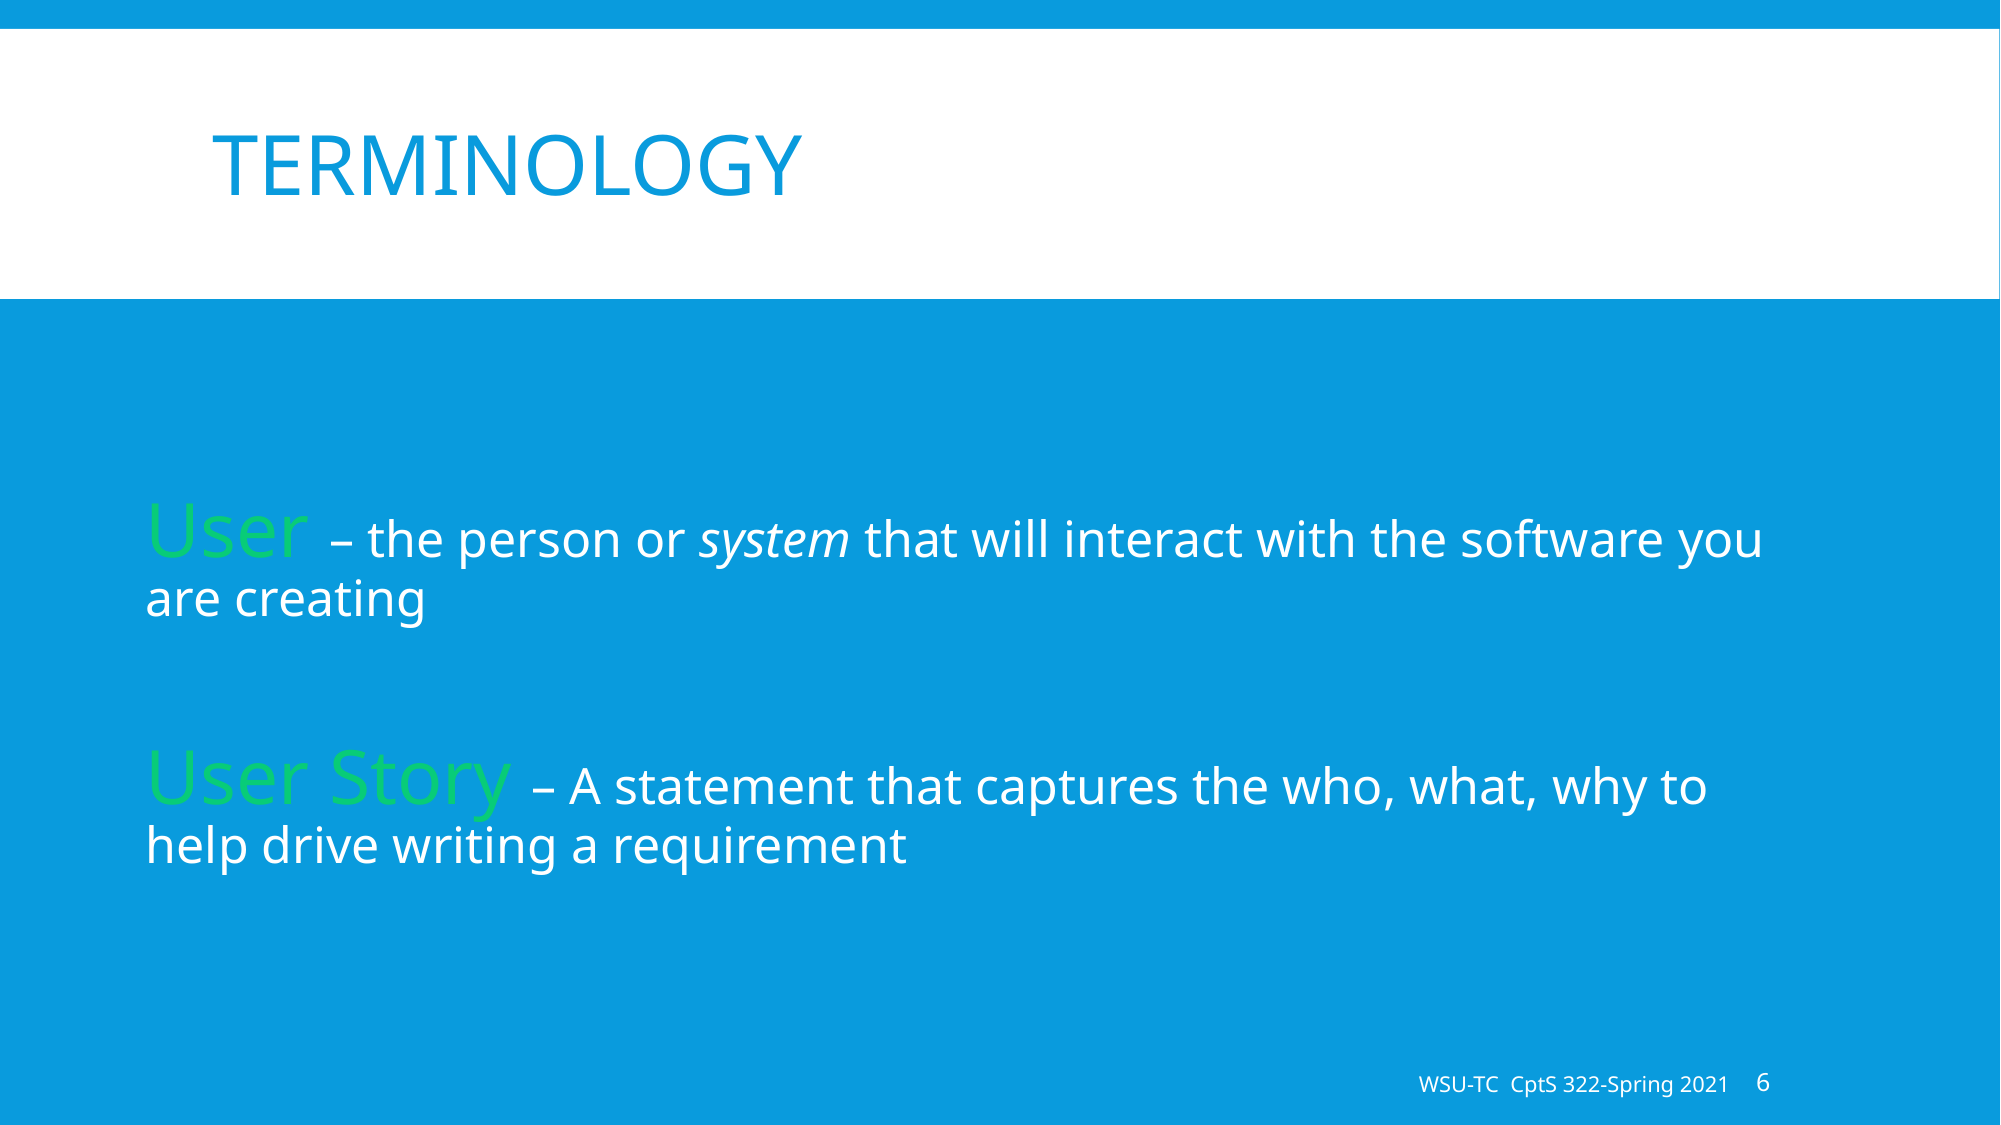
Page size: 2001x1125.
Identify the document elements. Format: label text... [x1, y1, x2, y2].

list User – the person or system that will interact with the software you are creating User Story – A statement that captures the who, what, why to help drive writing a requirement [130, 341, 1827, 1026]
slide_number 6 [1748, 1053, 1904, 1114]
footer WSU-TC CptS 322-Spring 2021 [918, 1053, 1746, 1114]
title Terminology [197, 46, 1803, 295]
